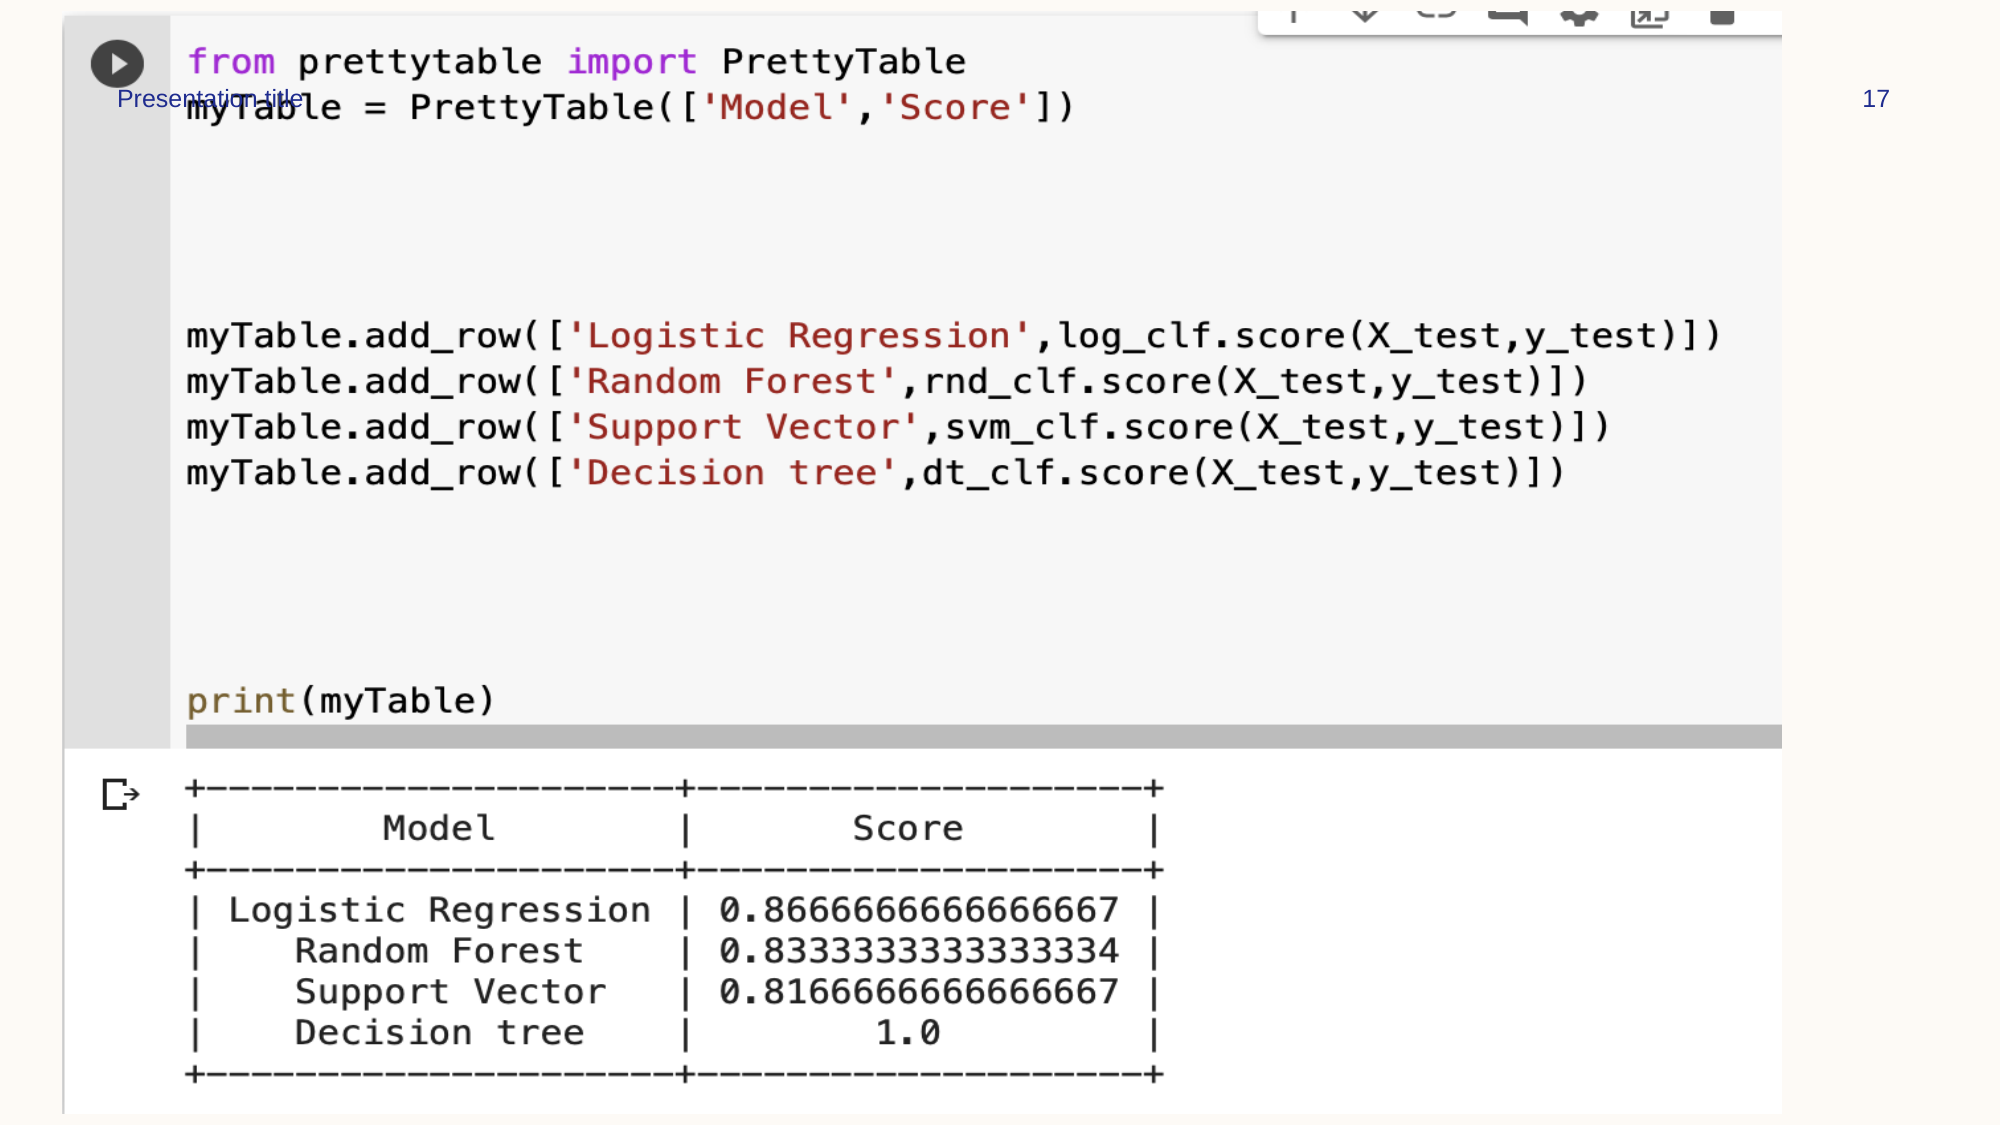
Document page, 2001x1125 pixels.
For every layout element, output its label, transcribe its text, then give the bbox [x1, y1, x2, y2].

slide_number 17 [1795, 75, 1958, 120]
picture [62, 11, 1782, 1114]
